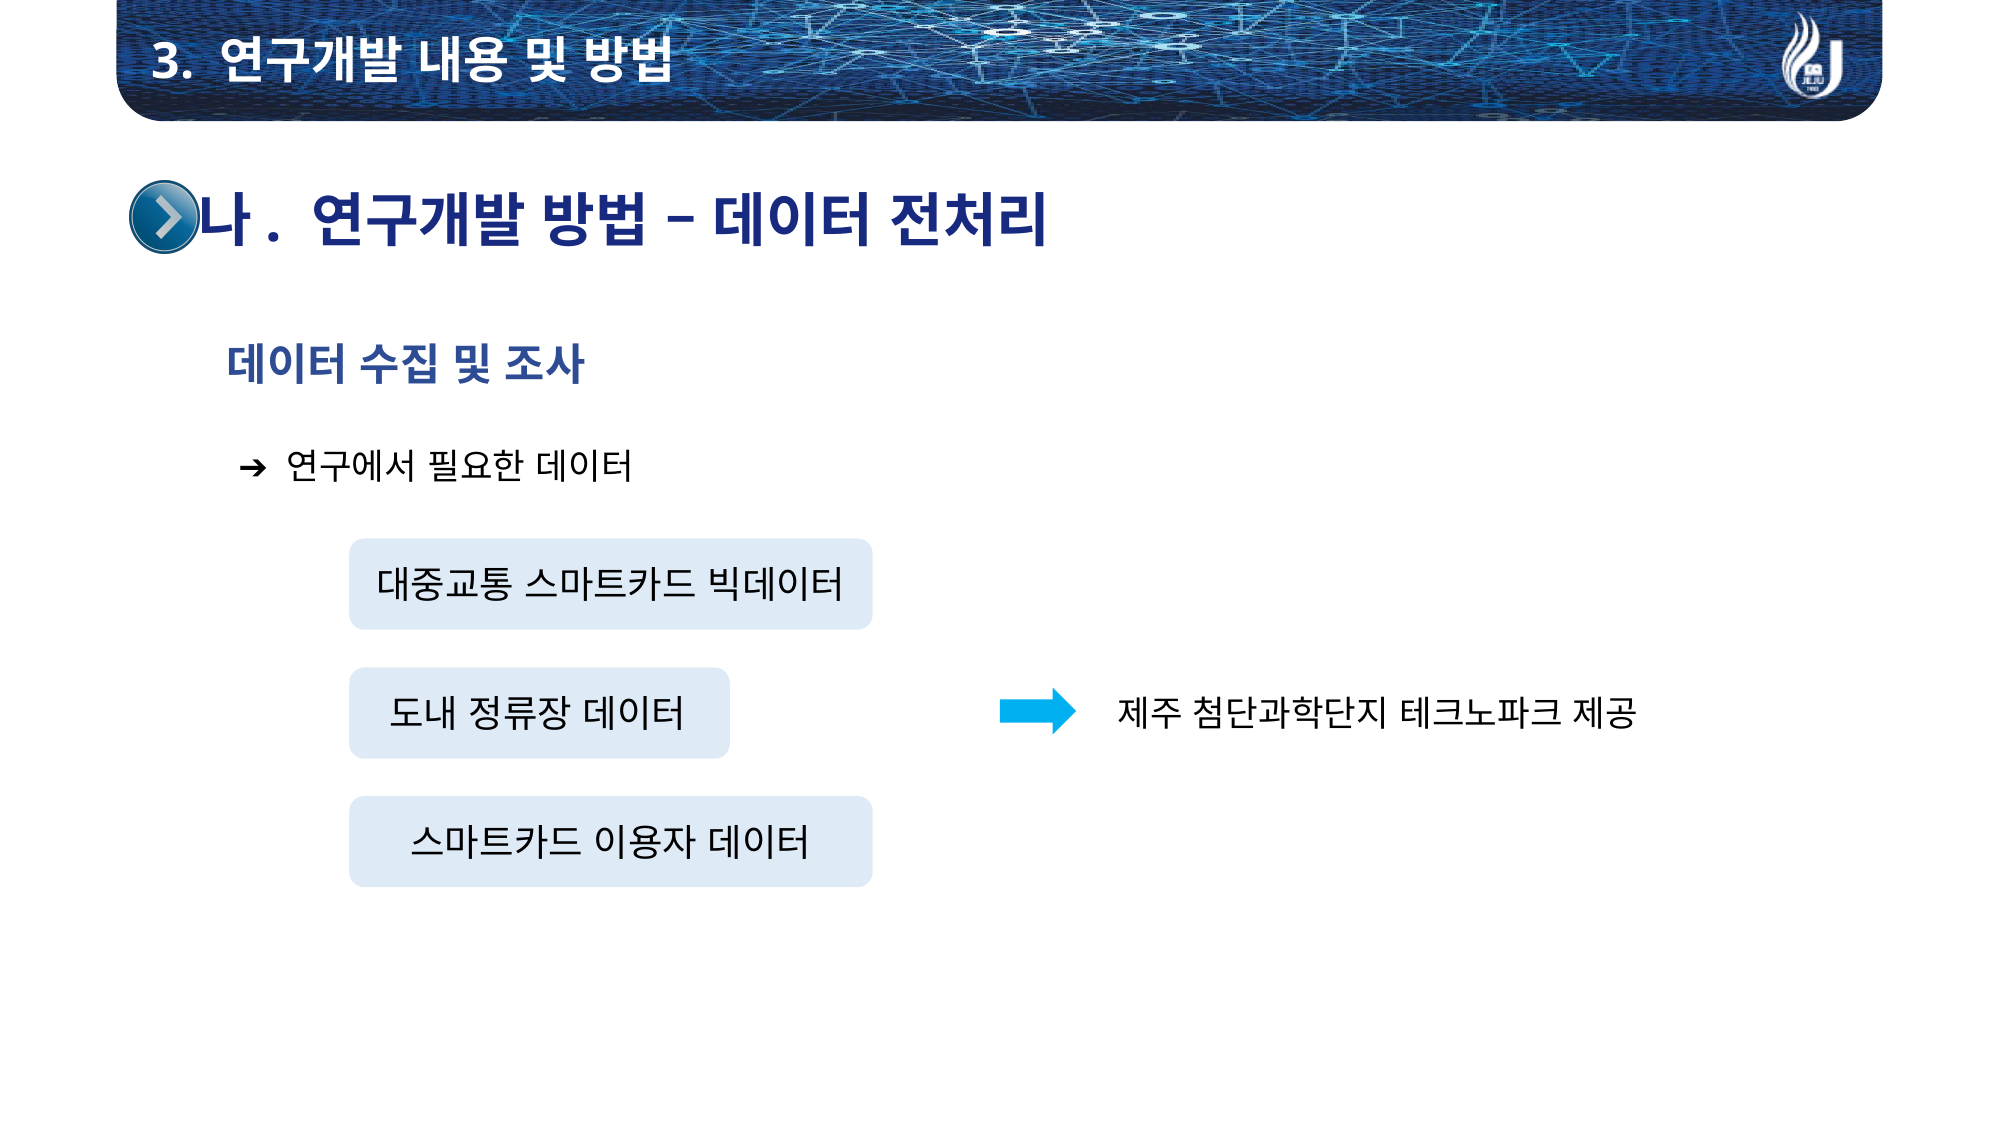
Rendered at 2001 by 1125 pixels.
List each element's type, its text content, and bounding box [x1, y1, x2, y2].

text_box [348, 537, 874, 631]
text_box [348, 666, 731, 760]
picture [129, 180, 200, 254]
text_box [348, 794, 874, 889]
text_box [998, 685, 1078, 737]
text_box ➔ 연구에서 필요한 데이터 [213, 437, 1825, 495]
text_box 도내 정류장 데이터 [374, 682, 701, 743]
picture [116, 0, 1883, 122]
text_box 데이터 수집 및 조사 [212, 328, 601, 397]
text_box 제주 첨단과학단지 테크노파크 제공 [1102, 683, 1673, 742]
text_box 나. 연구개발 방법 – 데이터 전처리 [183, 175, 1065, 261]
text_box 대중교통 스마트카드 빅데이터 [361, 553, 861, 614]
text_box 스마트카드 이용자 데이터 [395, 811, 826, 871]
